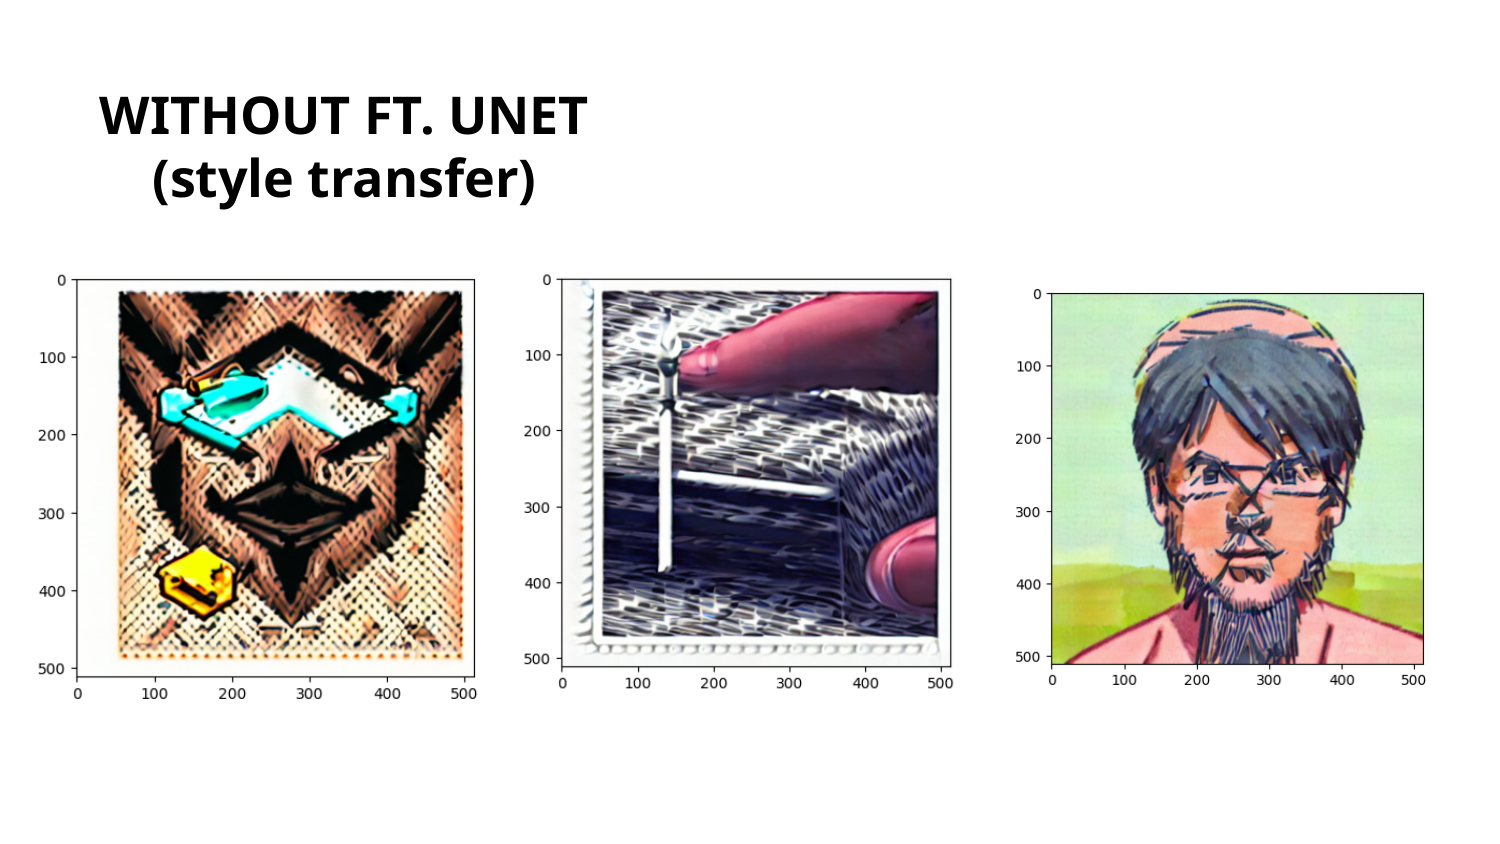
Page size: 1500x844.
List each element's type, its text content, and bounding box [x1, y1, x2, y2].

text_box WITHOUT FT. UNET (style transfer) [26, 67, 662, 117]
picture [1005, 278, 1438, 699]
picture [513, 263, 965, 703]
picture [26, 263, 490, 713]
